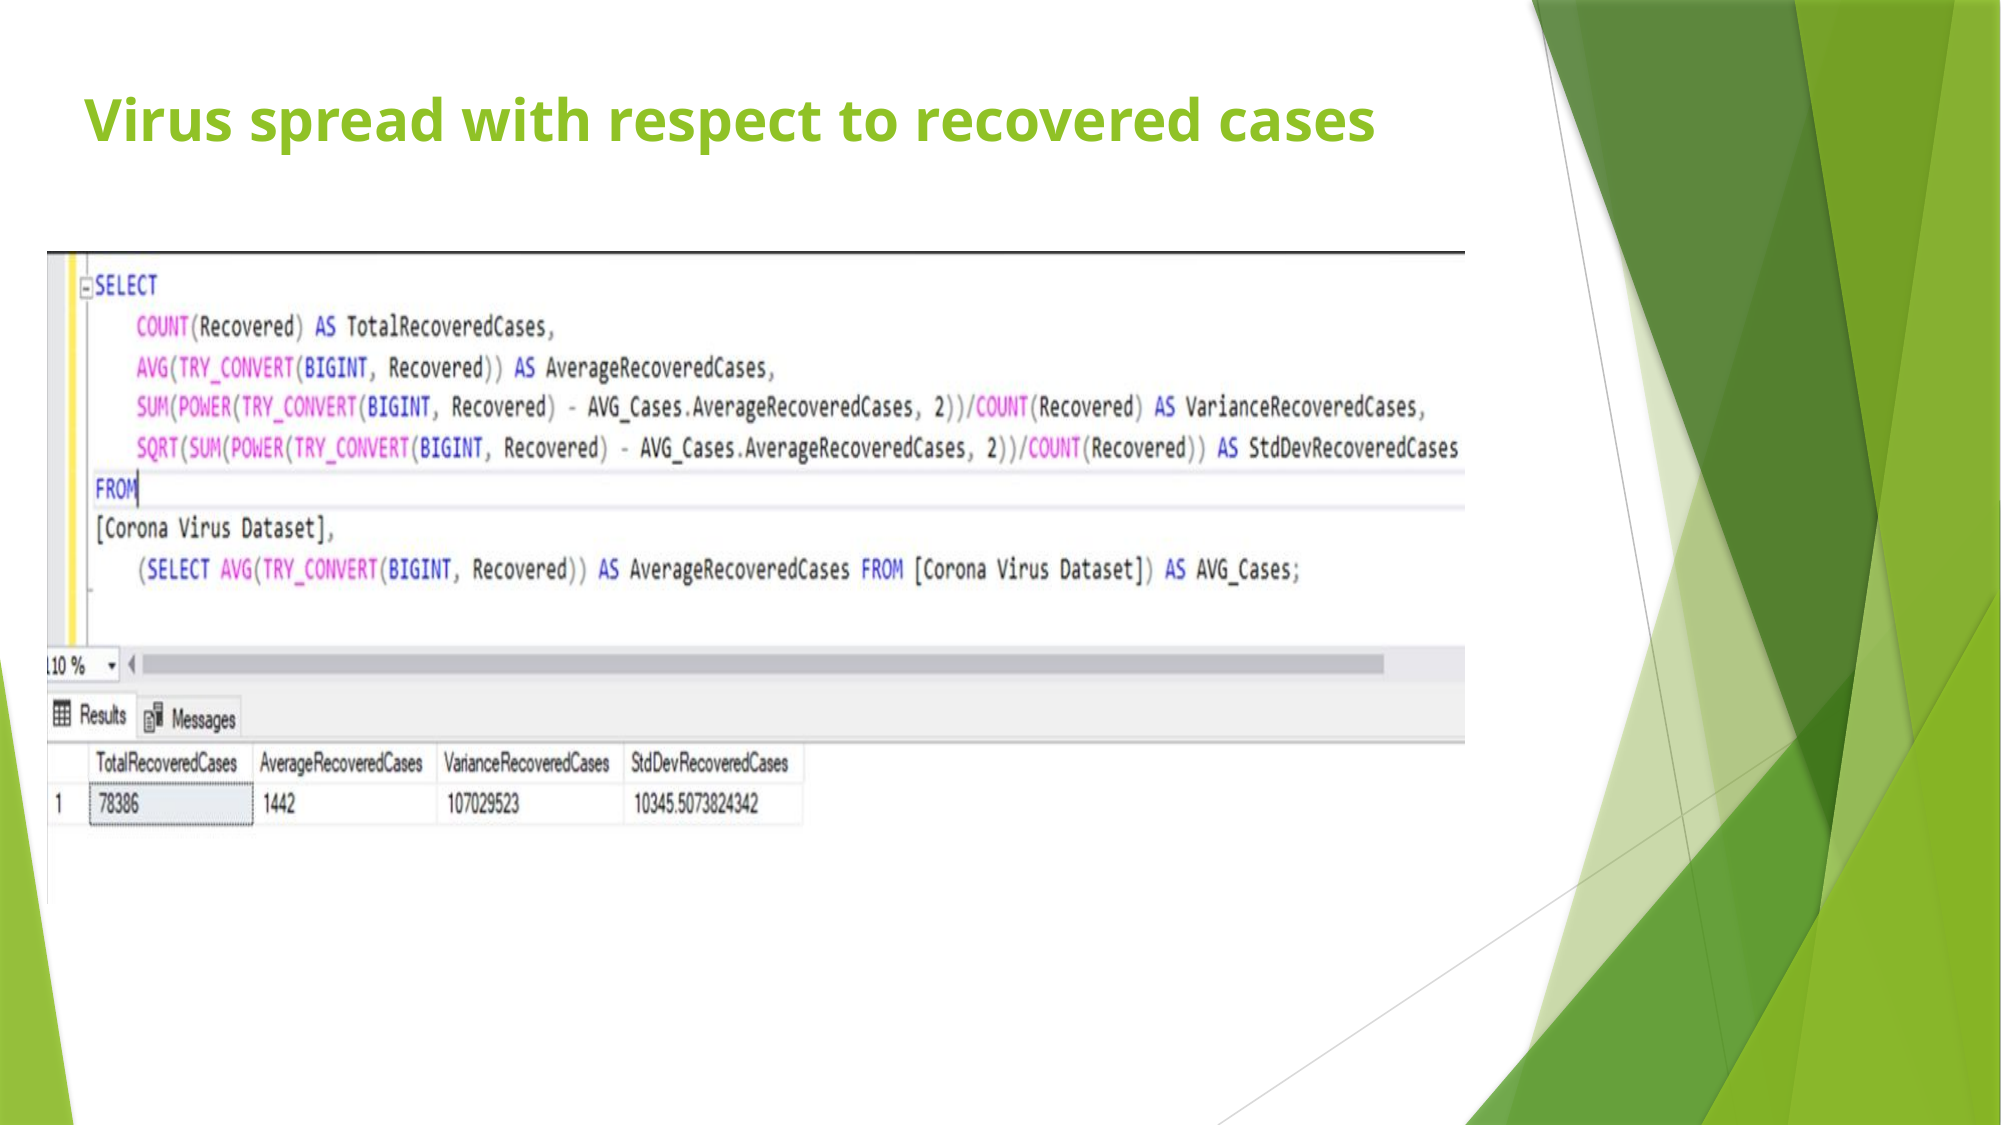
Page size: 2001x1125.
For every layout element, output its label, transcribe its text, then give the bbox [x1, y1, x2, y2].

picture [47, 251, 1465, 904]
title Virus spread with respect to recovered cases [69, 76, 1931, 363]
